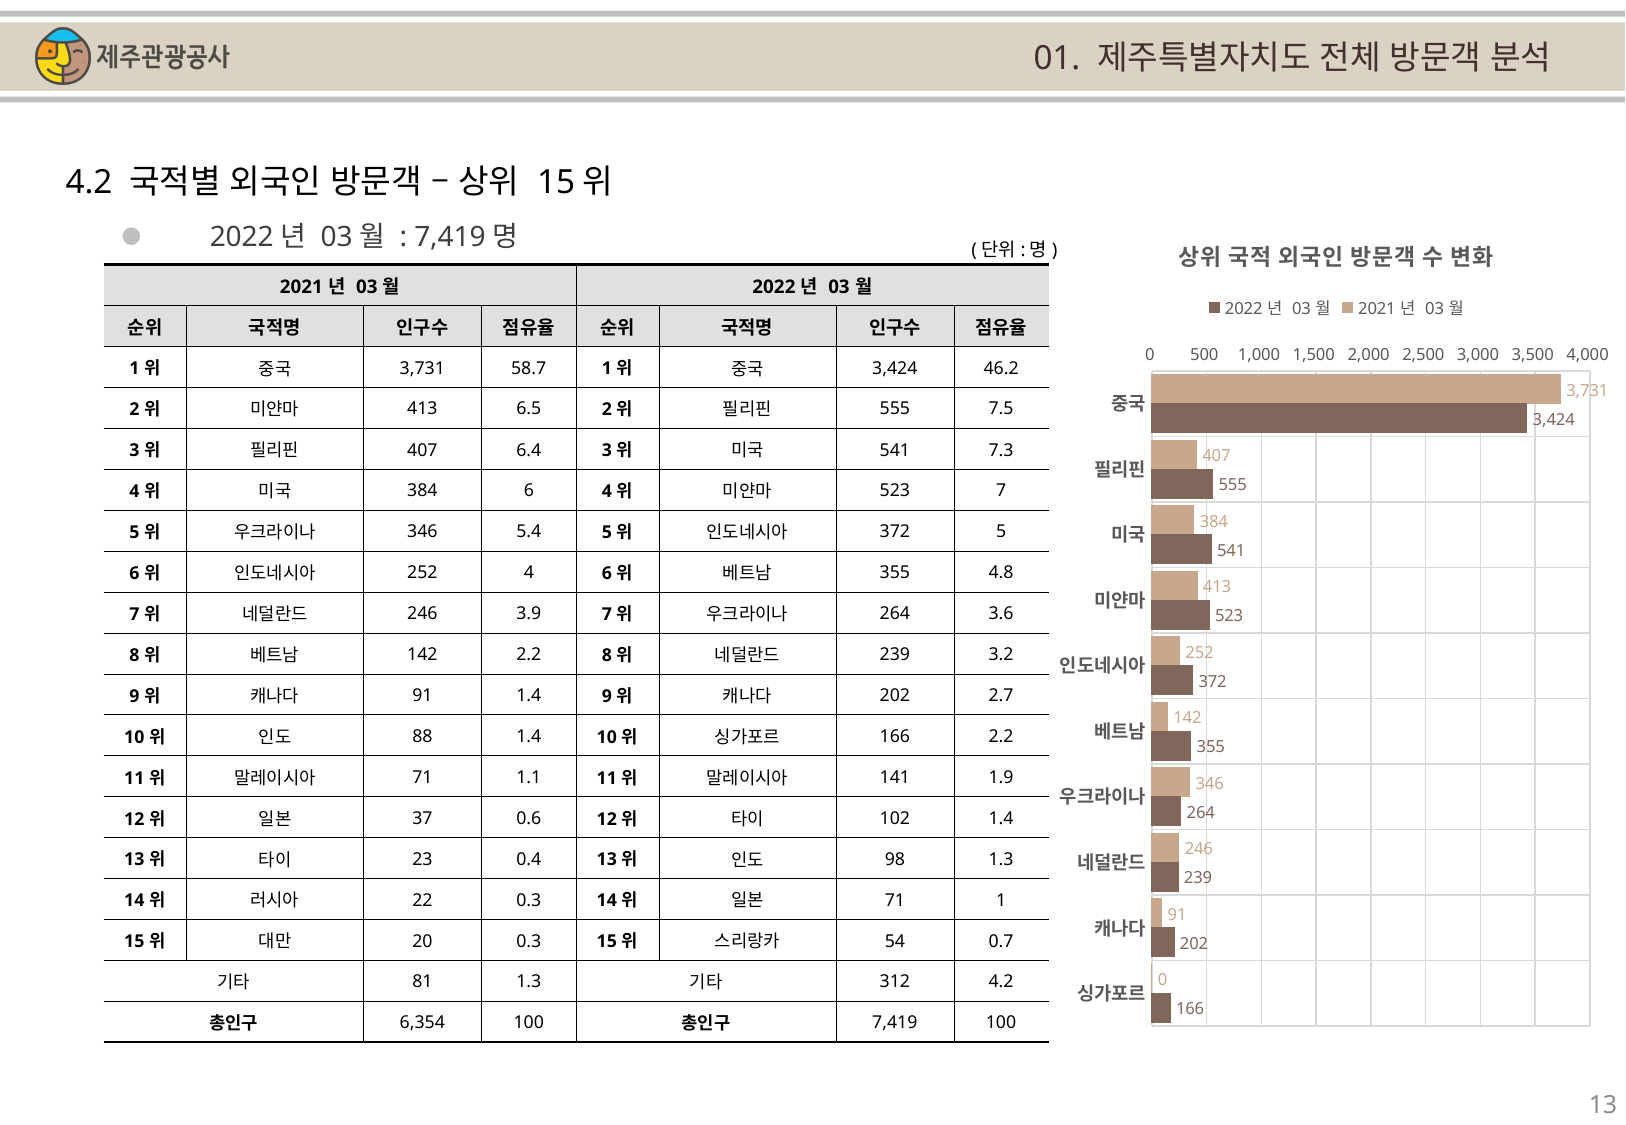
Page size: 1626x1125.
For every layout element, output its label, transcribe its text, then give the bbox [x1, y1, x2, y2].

table_cell 일본 [187, 797, 363, 837]
table_cell 523 [837, 470, 954, 510]
table_cell 12위 [104, 797, 186, 837]
table_cell 2위 [577, 388, 659, 428]
table_cell 355 [837, 552, 954, 592]
table_cell 미얀마 [187, 388, 363, 428]
table_cell 71 [364, 756, 481, 796]
table_cell 7 [955, 470, 1048, 510]
table_cell 총인구 [104, 1002, 363, 1041]
text_box (단위:명) [956, 229, 1048, 263]
table_cell 스리랑카 [660, 920, 836, 960]
table_cell 2위 [104, 388, 186, 428]
table_cell 1위 [577, 347, 659, 387]
chart [1048, 207, 1625, 1043]
table_cell 202 [837, 675, 954, 714]
table_cell 1.1 [482, 756, 576, 796]
table_cell 중국 [660, 347, 836, 387]
table_cell 10위 [104, 715, 186, 755]
table_cell 2.2 [482, 634, 576, 674]
table_cell 0.6 [482, 797, 576, 837]
table_cell 베트남 [187, 634, 363, 674]
table_cell 0.3 [482, 879, 576, 919]
table_cell 인구수 [837, 306, 954, 346]
table_cell 88 [364, 715, 481, 755]
table_cell 2.2 [955, 715, 1048, 755]
table_cell 4.2 [955, 961, 1048, 1001]
table_cell 5.4 [482, 511, 576, 551]
table_cell 58.7 [482, 347, 576, 387]
table_cell 7.3 [955, 429, 1048, 469]
table_cell 캐나다 [660, 675, 836, 714]
table_cell 555 [837, 388, 954, 428]
table_cell 일본 [660, 879, 836, 919]
table_cell 7,419 [837, 1002, 954, 1041]
table_cell 264 [837, 593, 954, 633]
table_cell 1위 [104, 347, 186, 387]
table_cell 3위 [104, 429, 186, 469]
table_cell 46.2 [955, 347, 1048, 387]
table_cell 5위 [577, 511, 659, 551]
table_cell 3,731 [364, 347, 481, 387]
table_cell 7위 [577, 593, 659, 633]
table_cell 순위 [104, 306, 186, 346]
table_cell 중국 [187, 347, 363, 387]
table_cell 6위 [577, 552, 659, 592]
table_cell 5 [955, 511, 1048, 551]
table_cell 말레이시아 [660, 756, 836, 796]
table_cell 14위 [577, 879, 659, 919]
table_cell 71 [837, 879, 954, 919]
table_cell 7위 [104, 593, 186, 633]
table_header 2021년 03월 [104, 266, 576, 305]
table_cell 6위 [104, 552, 186, 592]
table_cell 9위 [577, 675, 659, 714]
table_cell 20 [364, 920, 481, 960]
table_cell 8위 [104, 634, 186, 674]
table_cell 11위 [104, 756, 186, 796]
table_cell 1.3 [955, 838, 1048, 878]
table_cell 0.4 [482, 838, 576, 878]
table_cell 타이 [660, 797, 836, 837]
table_cell 필리핀 [187, 429, 363, 469]
table_cell 베트남 [660, 552, 836, 592]
table_cell 4 [482, 552, 576, 592]
table_cell 6,354 [364, 1002, 481, 1041]
table_cell 2.7 [955, 675, 1048, 714]
table_cell 총인구 [577, 1002, 836, 1041]
table_cell 413 [364, 388, 481, 428]
table_cell 러시아 [187, 879, 363, 919]
table_cell 우크라이나 [187, 511, 363, 551]
table_cell 239 [837, 634, 954, 674]
table_cell 말레이시아 [187, 756, 363, 796]
table_cell 캐나다 [187, 675, 363, 714]
table_cell 14위 [104, 879, 186, 919]
table_cell 11위 [577, 756, 659, 796]
table_cell 246 [364, 593, 481, 633]
table_cell 순위 [577, 306, 659, 346]
table_cell 국적명 [187, 306, 363, 346]
table_cell 1.4 [482, 675, 576, 714]
text_box 01. 제주특별자치도 전체 방문객 분석 [1002, 28, 1595, 84]
table_cell 1.9 [955, 756, 1048, 796]
table_cell 싱가포르 [660, 715, 836, 755]
table_cell 13위 [577, 838, 659, 878]
table_cell 384 [364, 470, 481, 510]
table_cell 미국 [660, 429, 836, 469]
table_cell 12위 [577, 797, 659, 837]
table_cell 91 [364, 675, 481, 714]
table_cell 372 [837, 511, 954, 551]
table_cell 98 [837, 838, 954, 878]
table_cell 9위 [104, 675, 186, 714]
table_cell 3위 [577, 429, 659, 469]
table_cell 102 [837, 797, 954, 837]
table_cell 미얀마 [660, 470, 836, 510]
table_cell 국적명 [660, 306, 836, 346]
table_cell 312 [837, 961, 954, 1001]
table_cell 기타 [104, 961, 363, 1001]
table_cell 1.4 [955, 797, 1048, 837]
table_cell 141 [837, 756, 954, 796]
table_cell 3.9 [482, 593, 576, 633]
table_cell 1.3 [482, 961, 576, 1001]
table_cell 1 [955, 879, 1048, 919]
table_cell 인도 [187, 715, 363, 755]
table_cell 1.4 [482, 715, 576, 755]
slide_number 13 [1251, 1063, 1618, 1123]
table_cell 142 [364, 634, 481, 674]
table_cell 6 [482, 470, 576, 510]
table_cell 4.8 [955, 552, 1048, 592]
table_cell 346 [364, 511, 481, 551]
table_cell 3,424 [837, 347, 954, 387]
table_cell 0.3 [482, 920, 576, 960]
table_cell 기타 [577, 961, 836, 1001]
table_cell 네덜란드 [660, 634, 836, 674]
table_cell 252 [364, 552, 481, 592]
table_cell 인도네시아 [187, 552, 363, 592]
table_cell 23 [364, 838, 481, 878]
table_cell 점유율 [955, 306, 1048, 346]
table_cell 541 [837, 429, 954, 469]
table_cell 4위 [104, 470, 186, 510]
table_cell 13위 [104, 838, 186, 878]
table_cell 54 [837, 920, 954, 960]
table_cell 필리핀 [660, 388, 836, 428]
table_cell 6.5 [482, 388, 576, 428]
table_cell 대만 [187, 920, 363, 960]
text_box 4.2 국적별 외국인 방문객 – 상위 15위 [50, 152, 1144, 208]
table_cell 인구수 [364, 306, 481, 346]
table_cell 5위 [104, 511, 186, 551]
table_cell 15위 [577, 920, 659, 960]
table_cell 15위 [104, 920, 186, 960]
table_cell 인도 [660, 838, 836, 878]
table_cell 미국 [187, 470, 363, 510]
table_cell 6.4 [482, 429, 576, 469]
table_cell 타이 [187, 838, 363, 878]
table_cell 네덜란드 [187, 593, 363, 633]
table_cell 81 [364, 961, 481, 1001]
table_cell 100 [482, 1002, 576, 1041]
table_cell 우크라이나 [660, 593, 836, 633]
text_box 2022년 03월 : 7,419명 [194, 210, 534, 260]
table_cell 3.2 [955, 634, 1048, 674]
table_cell 166 [837, 715, 954, 755]
table_cell 3.6 [955, 593, 1048, 633]
table_cell 100 [955, 1002, 1048, 1041]
table_cell 37 [364, 797, 481, 837]
table_cell 8위 [577, 634, 659, 674]
table_cell 0.7 [955, 920, 1048, 960]
table_cell 10위 [577, 715, 659, 755]
picture [31, 26, 232, 87]
table_header 2022년 03월 [577, 266, 1048, 305]
table_cell 7.5 [955, 388, 1048, 428]
table_cell 22 [364, 879, 481, 919]
table_cell 인도네시아 [660, 511, 836, 551]
table_cell 407 [364, 429, 481, 469]
table_cell 점유율 [482, 306, 576, 346]
text_box [121, 226, 141, 246]
table_cell 4위 [577, 470, 659, 510]
